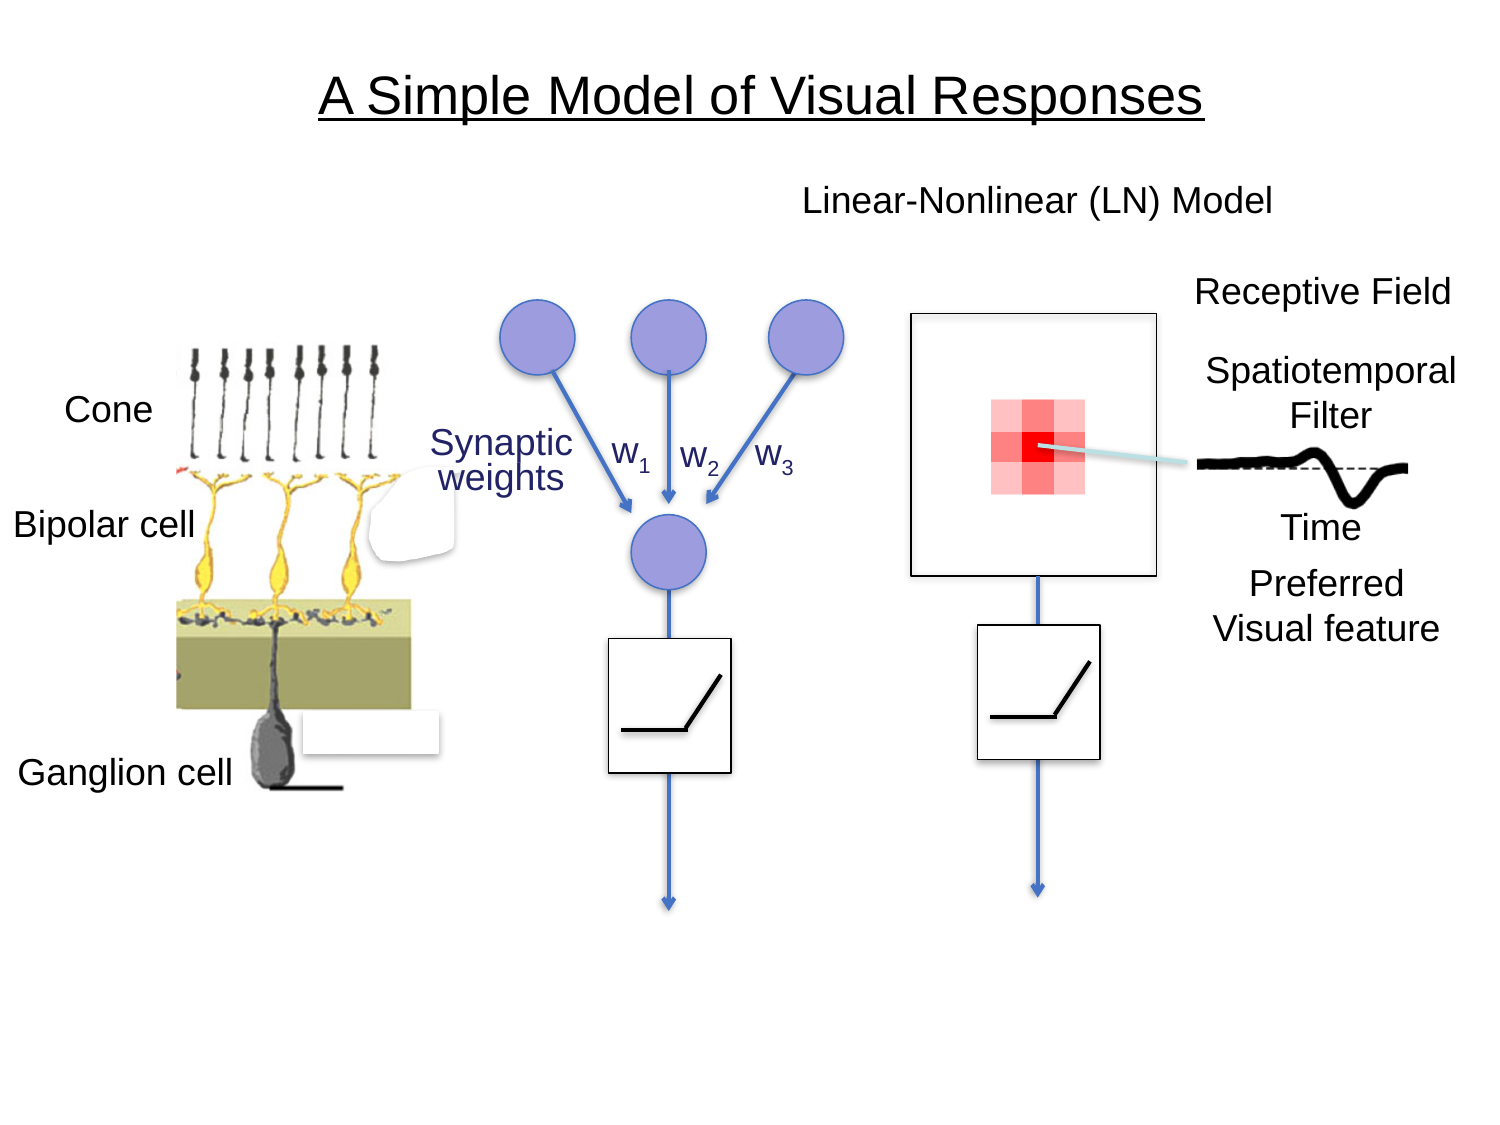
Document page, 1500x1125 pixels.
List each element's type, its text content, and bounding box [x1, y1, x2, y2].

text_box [1037, 338, 1474, 557]
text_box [608, 599, 732, 912]
text_box Cone [49, 377, 169, 438]
text_box Bipolar cell [0, 492, 170, 553]
text_box Ganglion cell [2, 740, 173, 801]
text_box Preferred Visual feature [1197, 566, 1456, 746]
text_box Receptive Field [1179, 259, 1467, 337]
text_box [176, 342, 470, 795]
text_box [910, 313, 1157, 898]
text_box Linear-Nonlinear (LN) Model [787, 168, 1289, 229]
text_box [413, 418, 812, 509]
text_box A Simple Model of Visual Responses [303, 53, 1221, 133]
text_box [499, 299, 844, 590]
